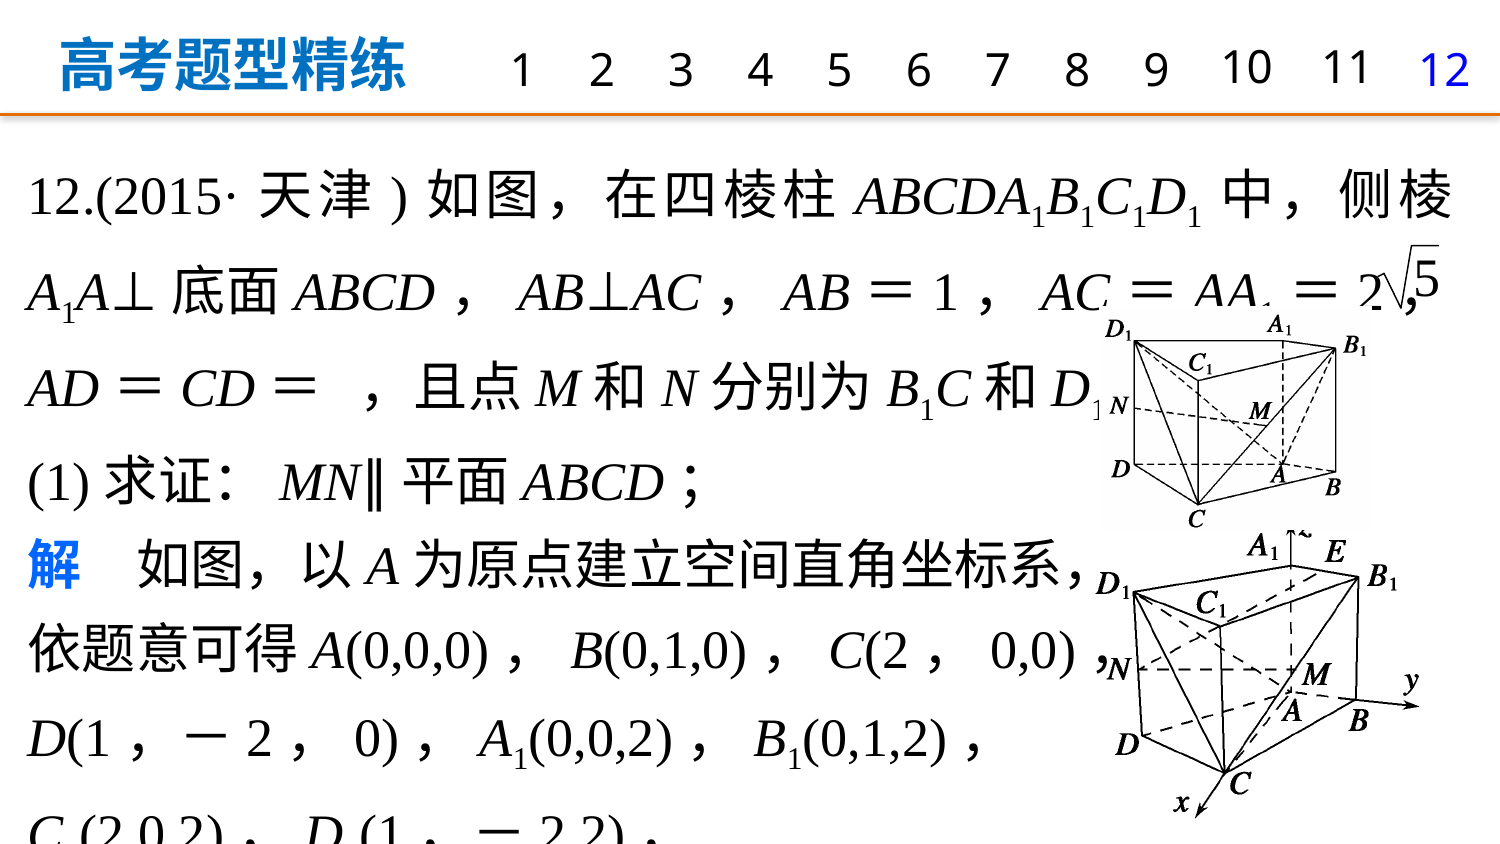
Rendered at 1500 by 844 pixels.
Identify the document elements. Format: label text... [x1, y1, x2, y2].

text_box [1376, 226, 1463, 340]
text_box 1 [488, 36, 558, 106]
text_box 12.(2015·天津)如图，在四棱柱ABCDA1B1C1D1中，侧棱A1A⊥底面ABCD，AB⊥AC，AB＝1，AC＝AA1＝2，AD＝CD＝ ，且点M和N分别为B1C和D1D的中点. (1)求证：MN∥平面ABCD； 解 如图，以A为原点建立空间直角坐标系， 依题意可得A(0,0,0)，B(0,1,0)，C(2，0,0)， D(1，－2，0)，A1(0,0,2)，B1(0,1,2)， C1(2,0,2)，D1(1，－2,2)， [12, 130, 1481, 844]
text_box 10 [1201, 36, 1293, 101]
text_box 4 [725, 36, 796, 106]
text_box 3 [646, 36, 716, 106]
text_box 8 [1042, 36, 1113, 106]
text_box 9 [1121, 36, 1192, 106]
text_box 高考题型精练 [43, 20, 423, 105]
text_box 11 [1301, 36, 1394, 101]
text_box 2 [567, 36, 637, 106]
text_box 12 [1402, 36, 1486, 106]
text_box 6 [884, 36, 954, 106]
picture [1082, 305, 1429, 828]
text_box 5 [804, 36, 875, 106]
text_box 7 [963, 36, 1033, 106]
